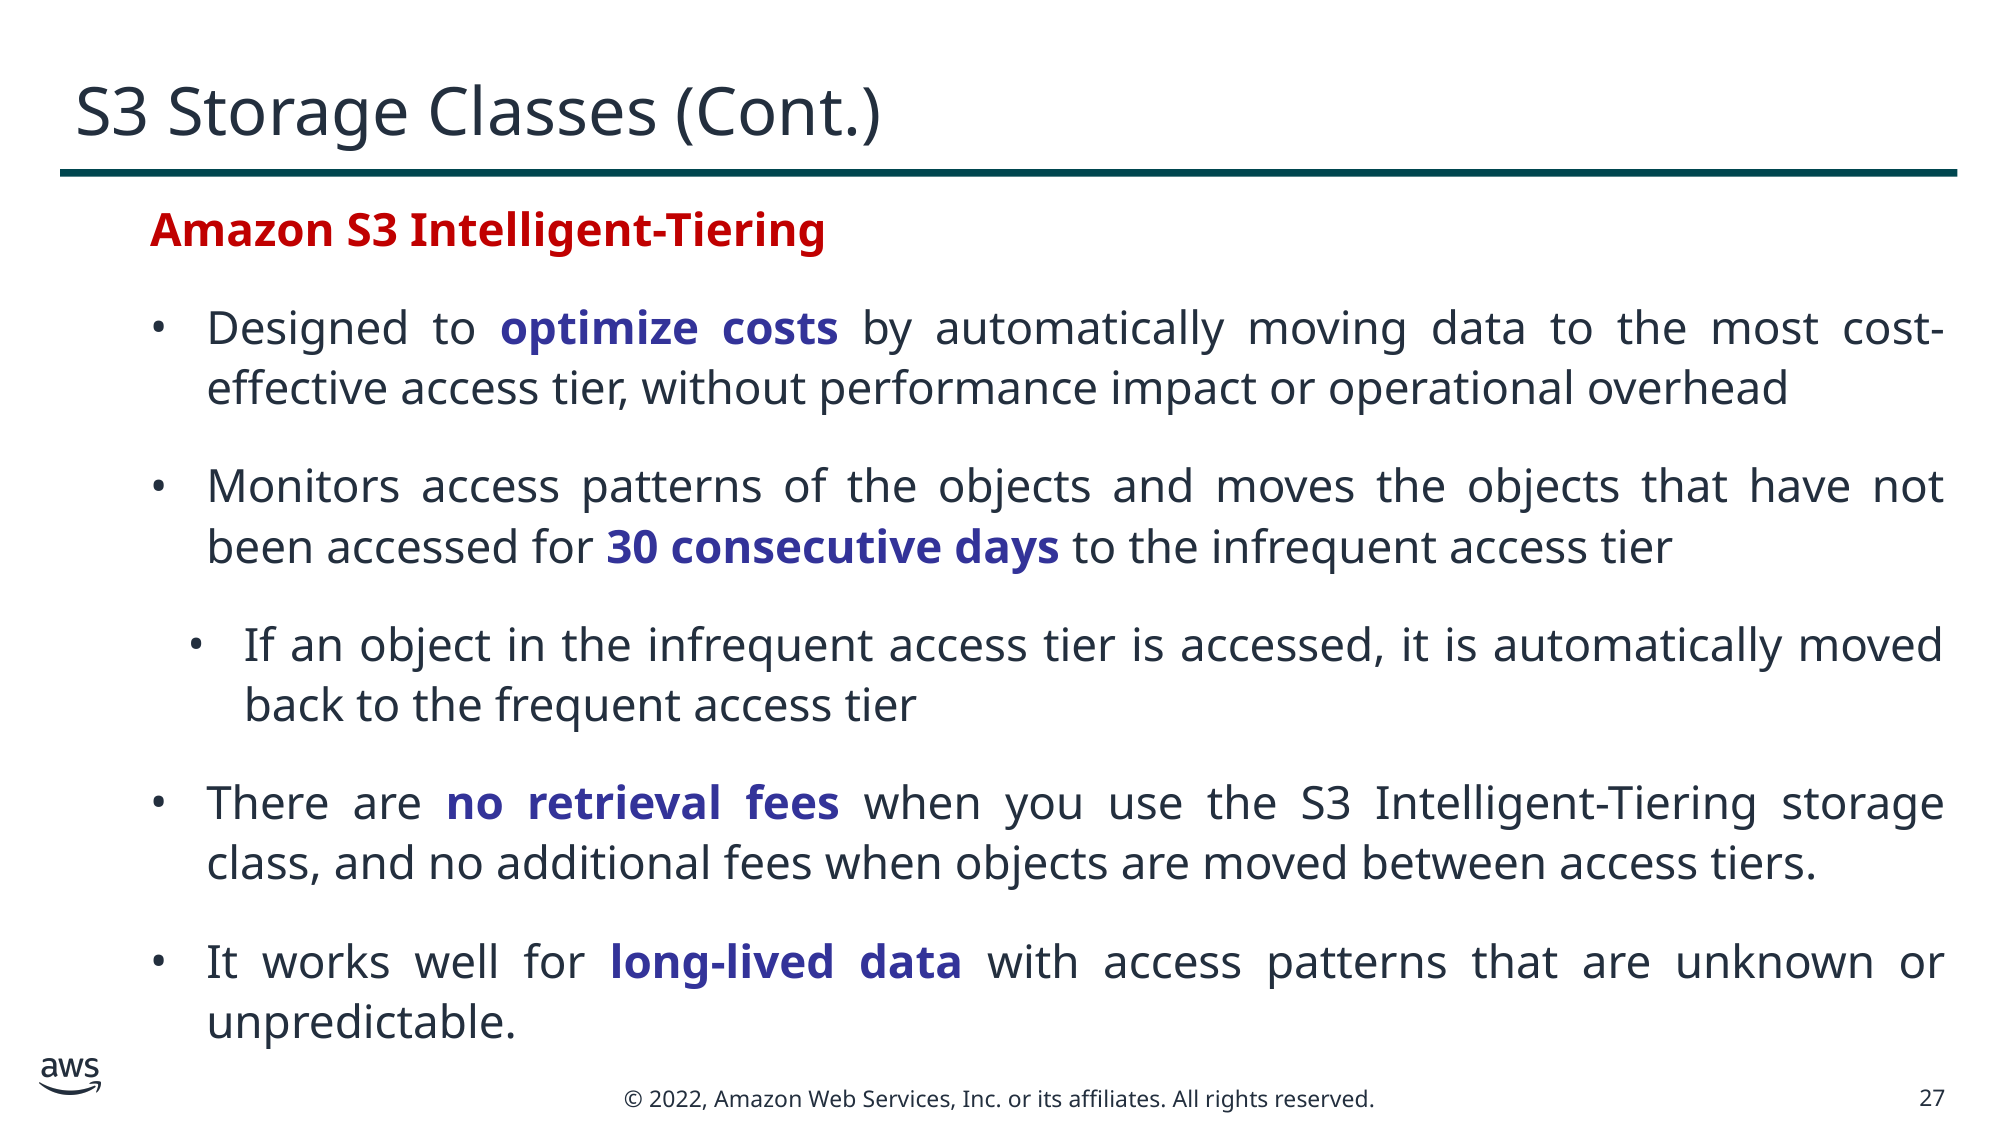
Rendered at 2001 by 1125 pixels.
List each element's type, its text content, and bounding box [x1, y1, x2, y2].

list Amazon S3 Intelligent-Tiering Designed to optimize costs by automatically moving data to the most cost-effective access tier, without performance impact or operational overhead Monitors access patterns of the objects and moves the objects that have not been accessed for 30 consecutive days to the infrequent access tier If an object in the infrequent access tier is accessed, it is automatically moved back to the frequent access tier There are no retrieval fees when you use the S3 Intelligent-Tiering storage class, and no additional fees when objects are moved between access tiers. It works well for long-lived data with access patterns that are unknown or unpredictable. [60, 187, 1961, 1056]
picture [39, 1058, 101, 1095]
title S3 Storage Classes (Cont.) [60, 49, 1958, 170]
slide_number 27 [1881, 1077, 1961, 1121]
